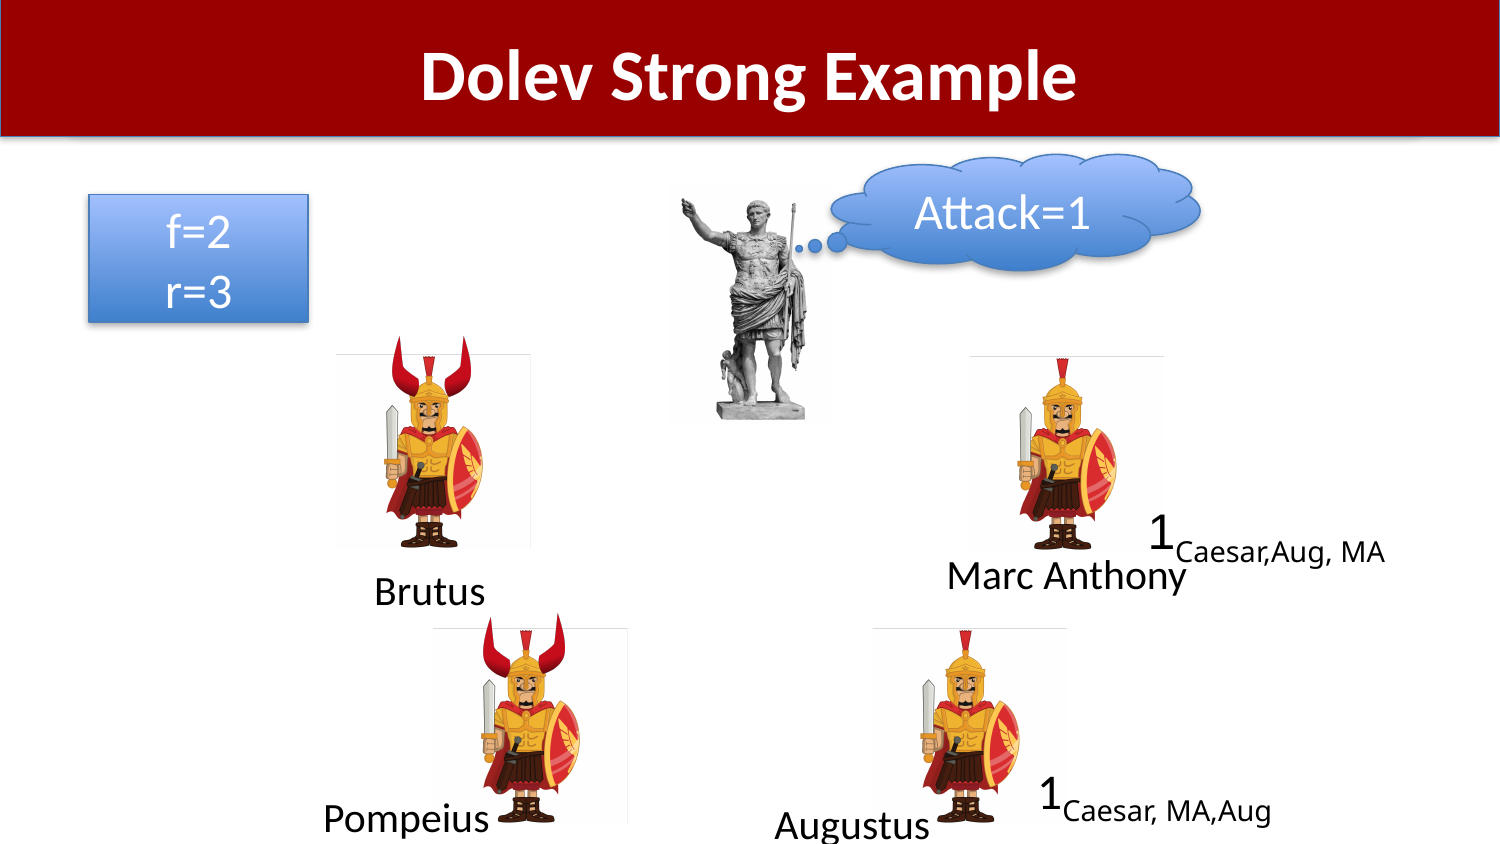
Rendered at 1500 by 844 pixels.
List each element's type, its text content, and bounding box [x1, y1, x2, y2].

picture [335, 293, 531, 549]
title Dolev Strong Example [75, 20, 1425, 123]
text_box 1Caesar, MA,Aug [1022, 751, 1324, 835]
text_box Marc Anthony [931, 540, 1233, 606]
picture [432, 570, 628, 824]
text_box 1Caesar,Aug, MA [1132, 492, 1434, 576]
text_box Attack=1 [836, 153, 1201, 272]
text_box Pompeius [308, 783, 535, 844]
picture [668, 183, 832, 424]
picture [872, 628, 1068, 824]
text_box Augustus [759, 790, 986, 844]
picture [969, 356, 1165, 551]
text_box f=2 r=3 [88, 194, 309, 323]
text_box Brutus [359, 555, 540, 621]
